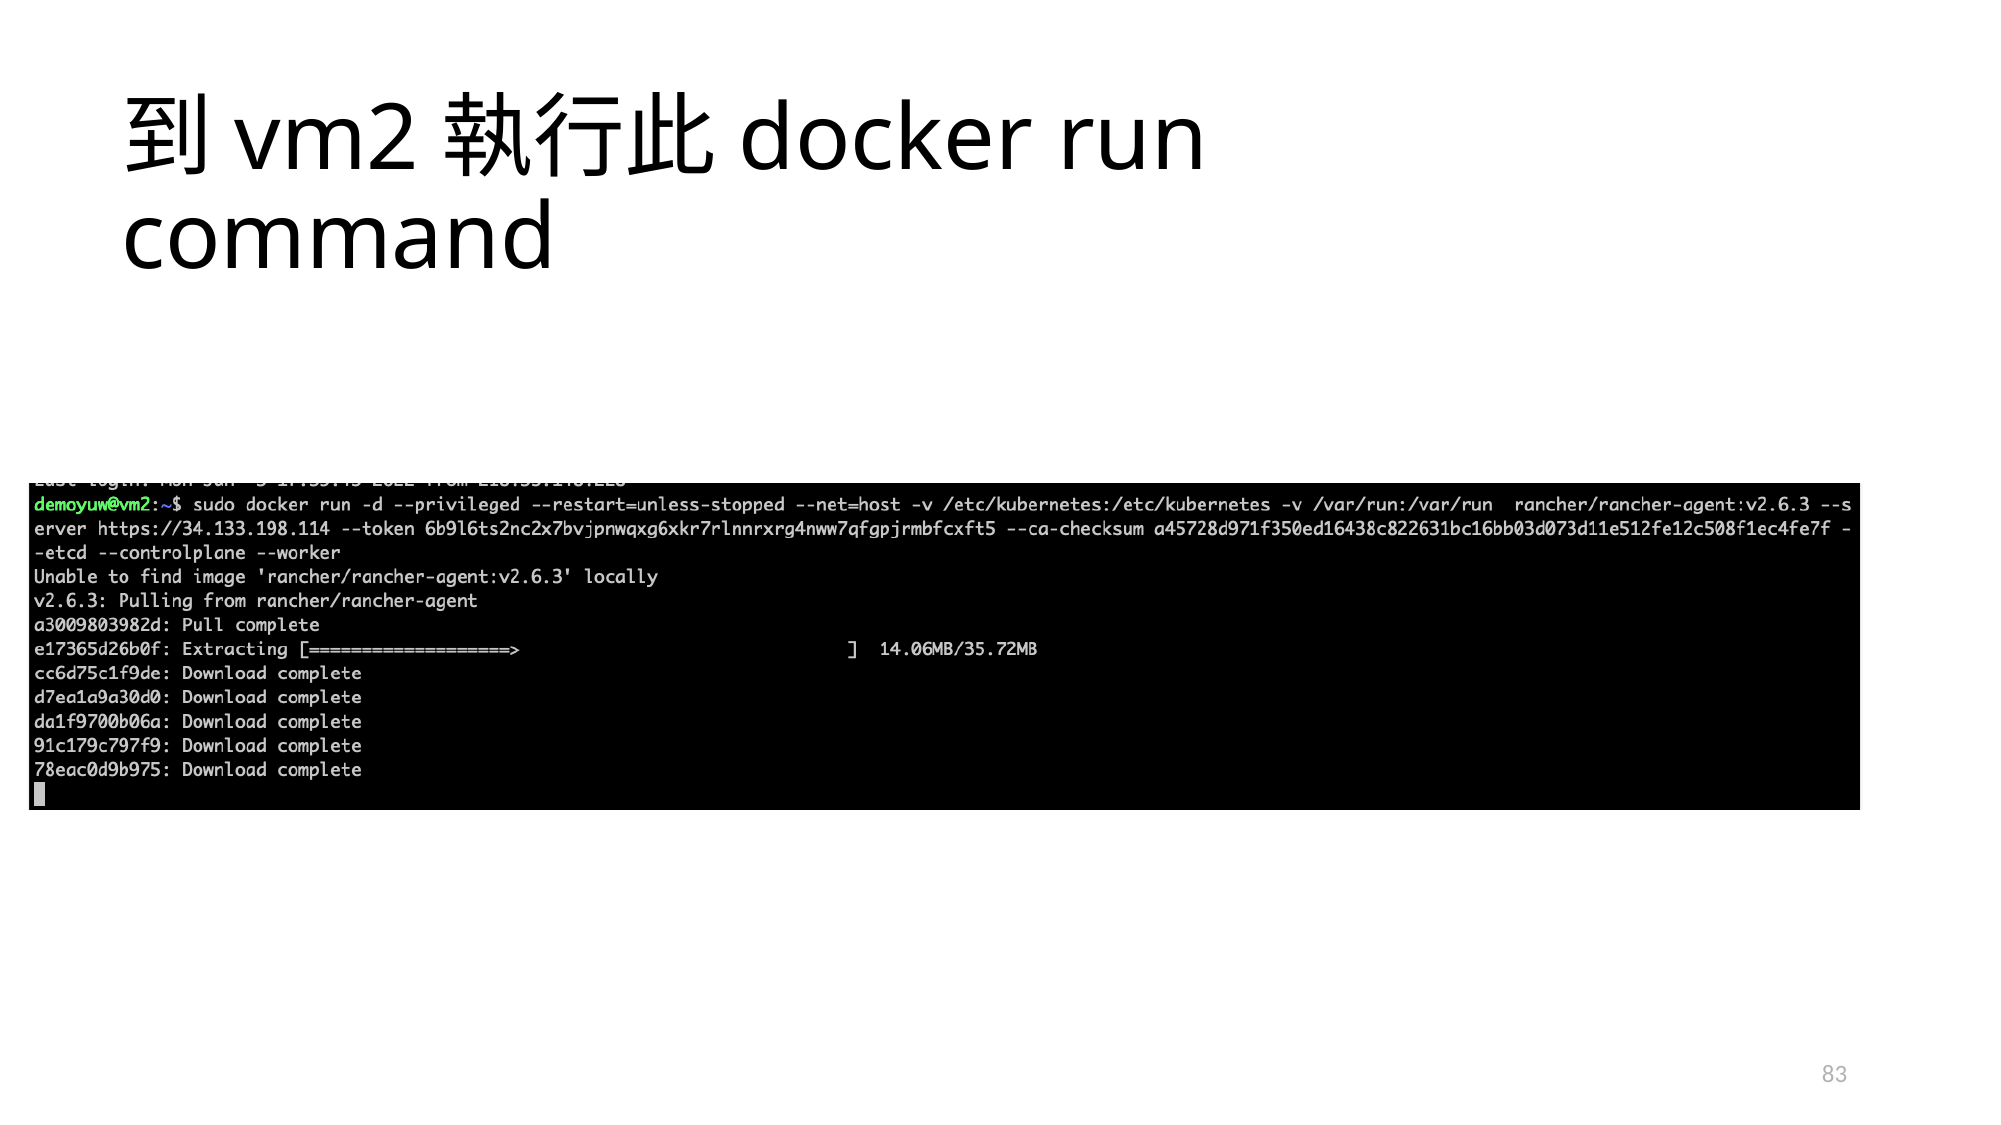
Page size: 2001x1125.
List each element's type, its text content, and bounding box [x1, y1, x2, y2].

slide_number 83 [1412, 1042, 1863, 1103]
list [26, 483, 1863, 810]
title 到vm2執行此docker run command [106, 74, 1649, 304]
